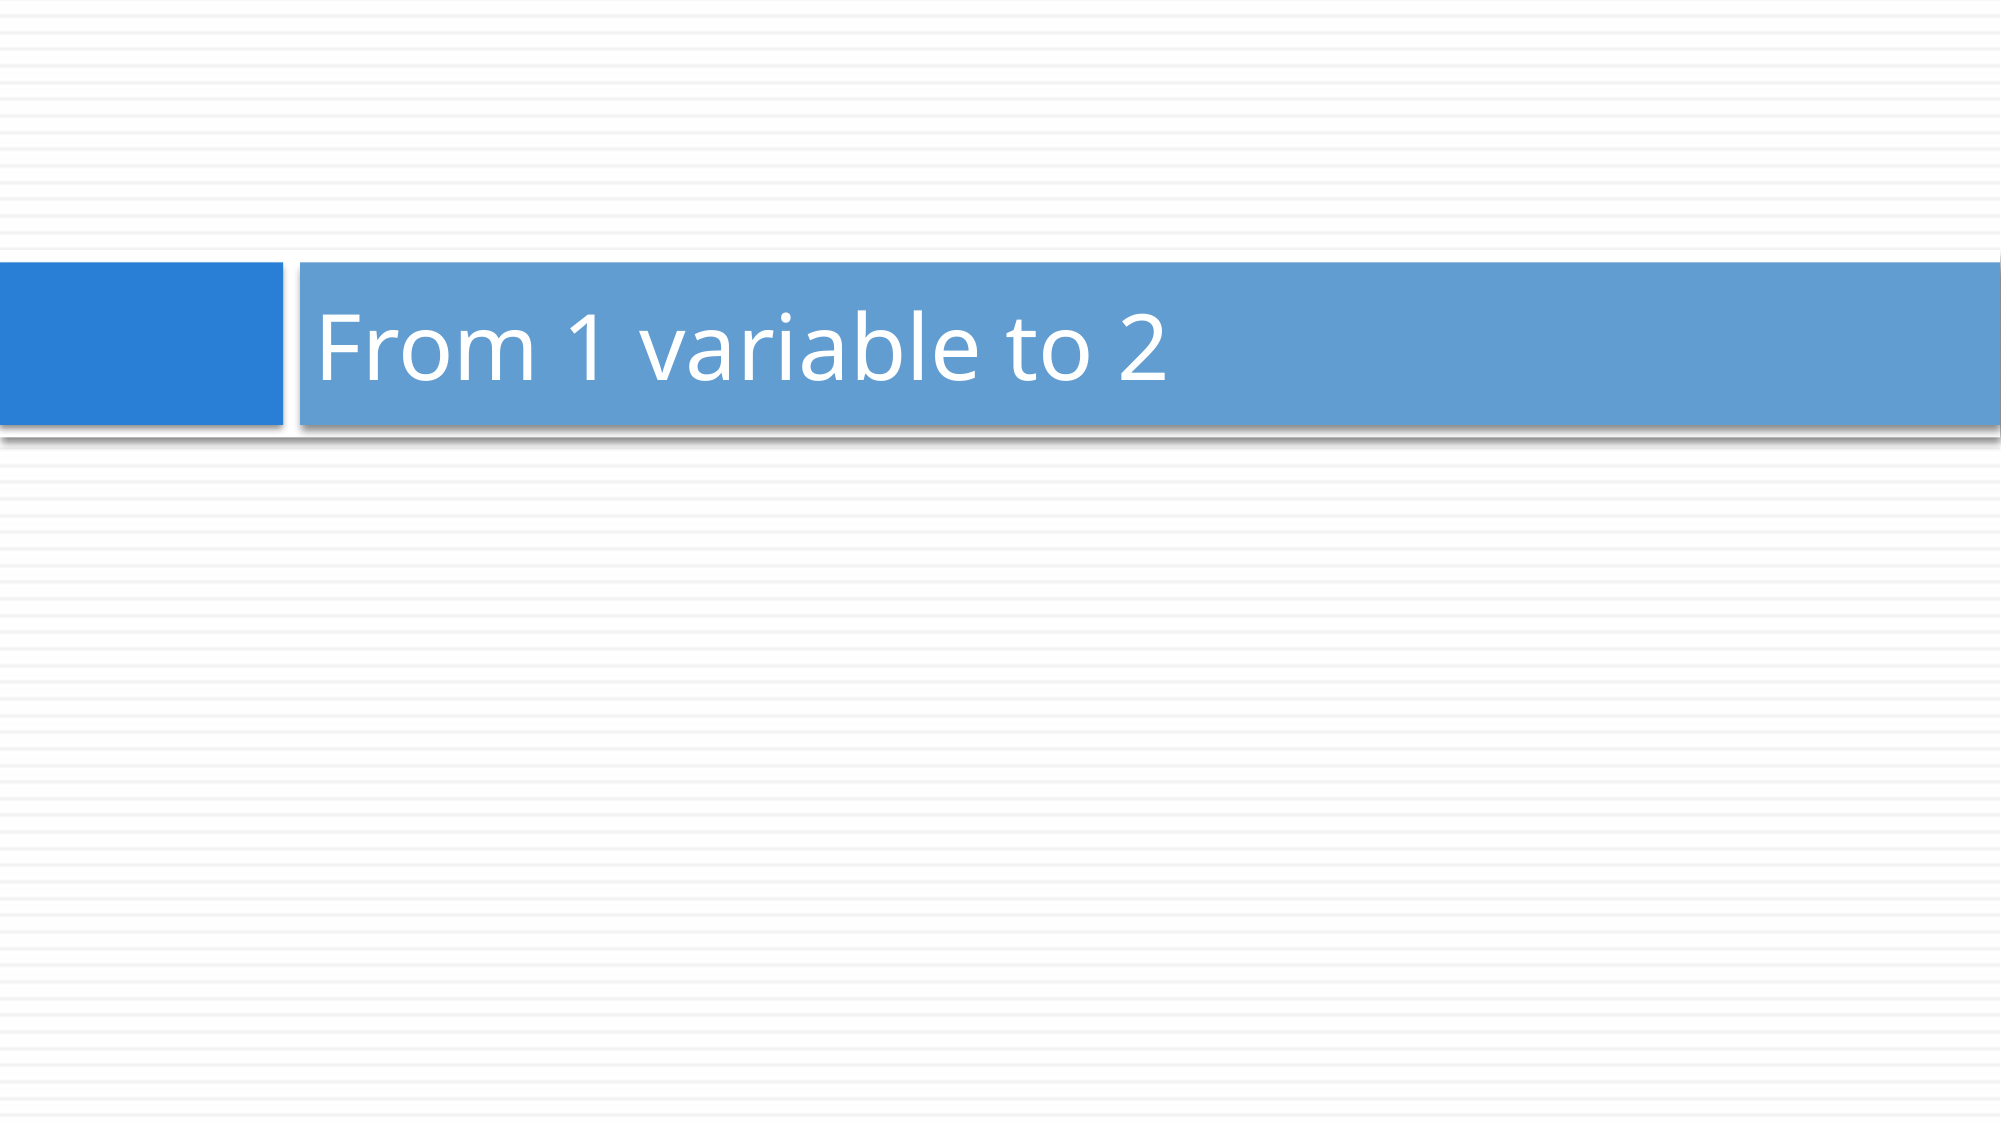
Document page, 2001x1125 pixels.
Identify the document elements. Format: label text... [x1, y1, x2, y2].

title From 1 variable to 2 [300, 262, 1967, 425]
